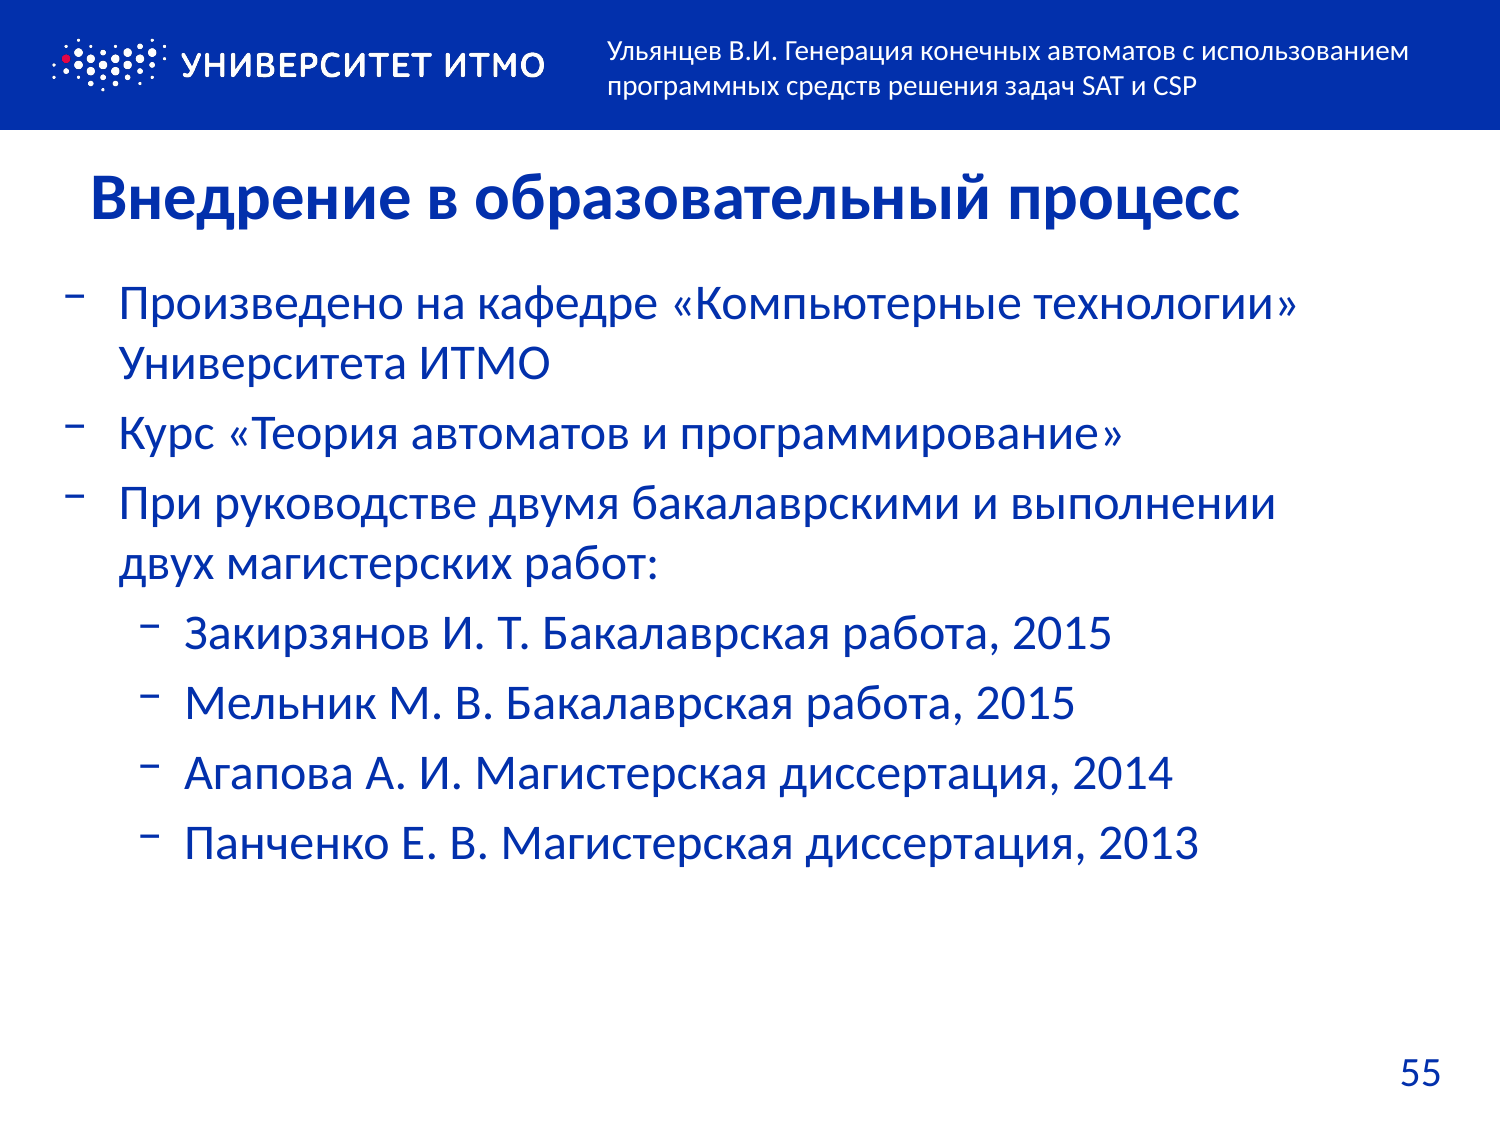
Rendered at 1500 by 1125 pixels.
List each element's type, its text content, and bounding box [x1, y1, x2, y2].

title Внедрение в образовательный процесс [74, 136, 1426, 250]
text_box Ульянцев В.И. Генерация конечных автоматов с использованием программных средств решения задач SAT и CSP [592, 24, 1449, 109]
list Произведено на кафедре «Компьютерные технологии» Университета ИТМО Курс «Теория автоматов и программирование» При руководстве двумя бакалаврскими и выполнении двух магистерских работ: Закирзянов И. Т. Бакалаврская работа, 2015 Мельник М. В. Бакалаврская работа, 2015 Агапова А. И. Магистерская диссертация, 2014 Панченко Е. В. Магистерская диссертация, 2013 [47, 261, 1391, 1057]
picture [0, 0, 596, 130]
